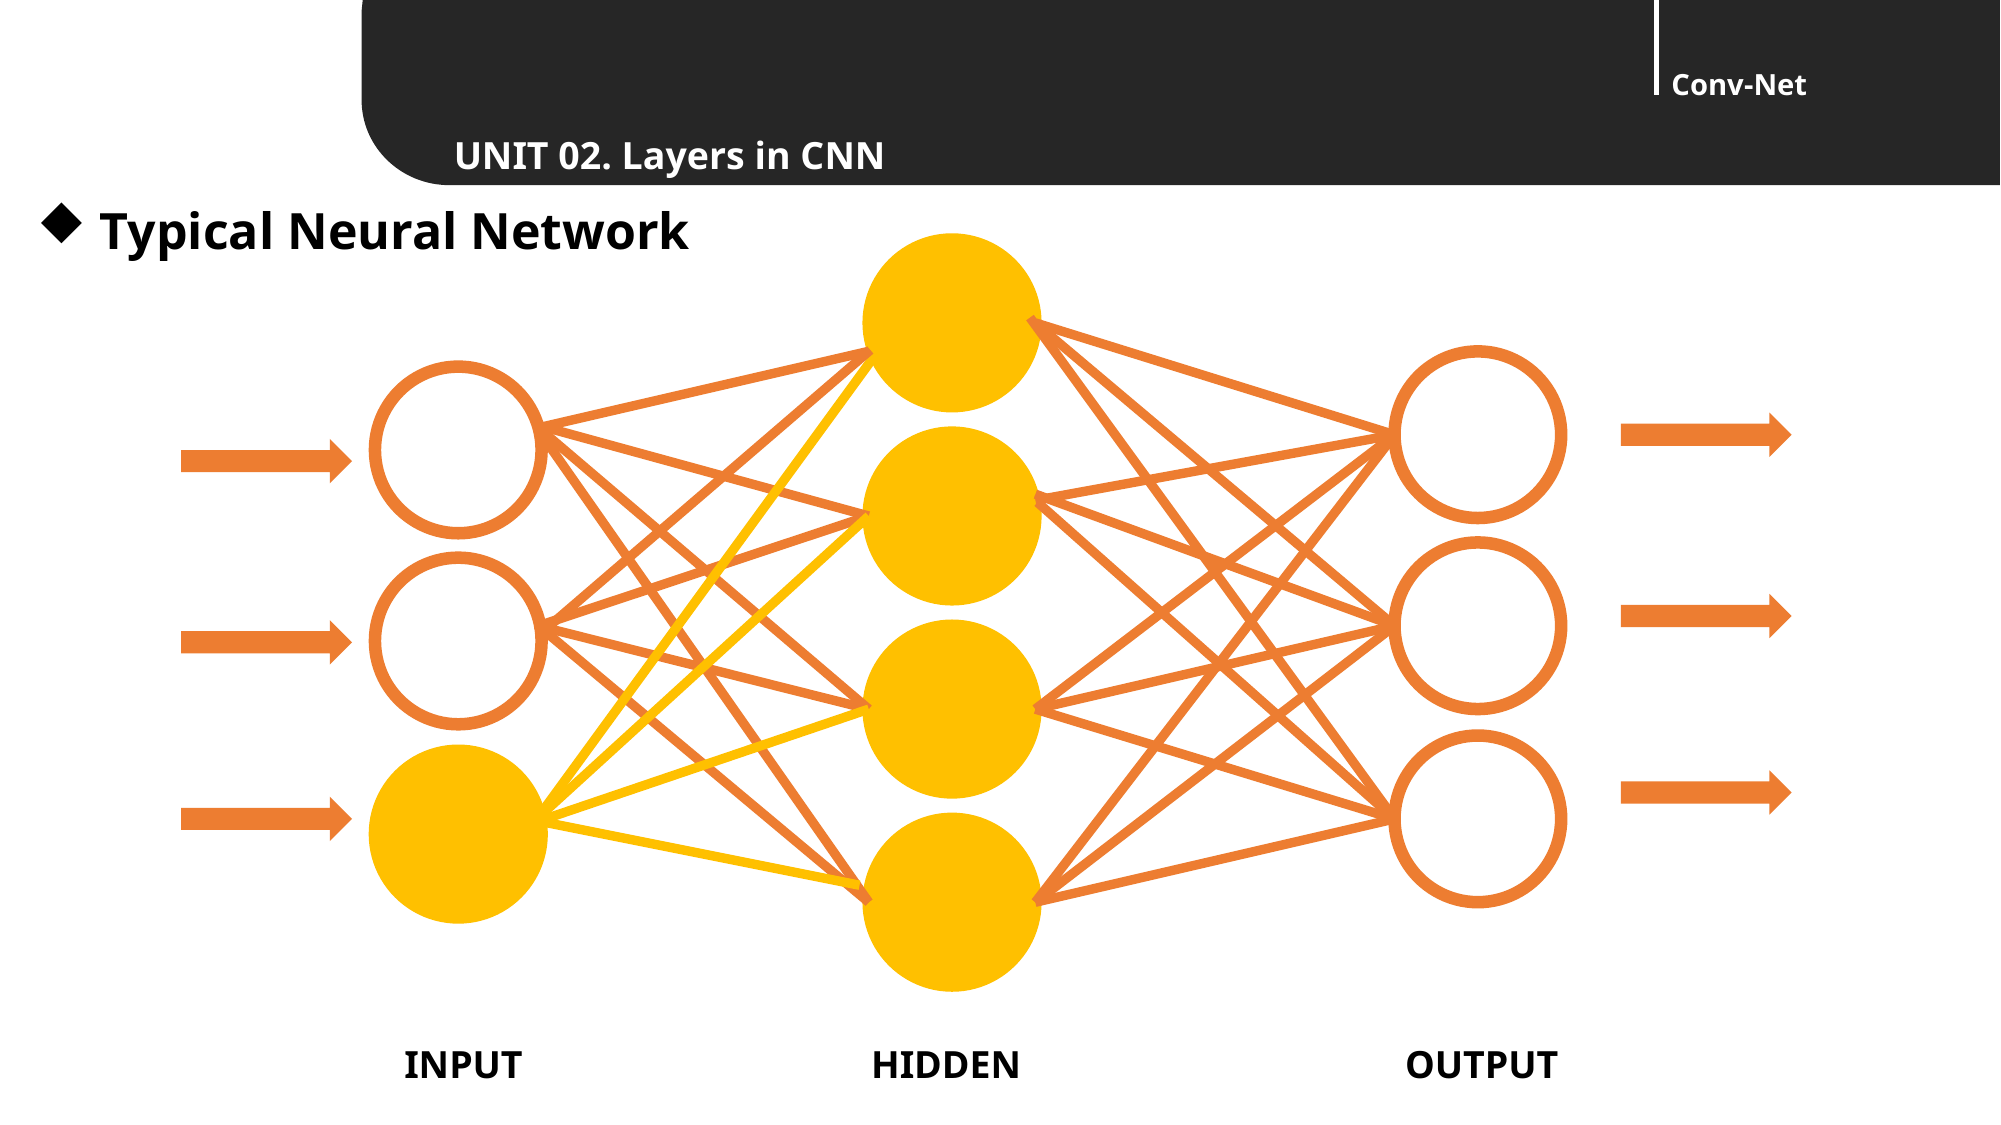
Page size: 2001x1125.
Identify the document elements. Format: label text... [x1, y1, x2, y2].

text_box INPUT [389, 1033, 653, 1094]
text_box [869, 351, 878, 819]
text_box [1029, 317, 1395, 819]
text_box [535, 820, 860, 886]
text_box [1035, 434, 1395, 625]
text_box [867, 238, 1037, 408]
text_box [537, 821, 869, 903]
text_box [180, 436, 354, 486]
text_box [537, 351, 550, 819]
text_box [1035, 625, 1395, 903]
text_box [550, 349, 871, 625]
text_box [1395, 734, 1563, 904]
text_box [539, 515, 869, 817]
text_box [867, 817, 1037, 987]
text_box [180, 617, 354, 668]
text_box [1619, 591, 1794, 641]
text_box [878, 624, 1029, 794]
text_box [878, 431, 1029, 601]
text_box [373, 556, 537, 726]
text_box [373, 365, 537, 535]
text_box Typical Neural Network [22, 191, 1661, 330]
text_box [540, 709, 869, 821]
text_box HIDDEN [856, 1033, 1119, 1094]
text_box [373, 749, 537, 919]
text_box [1395, 350, 1563, 520]
text_box [1619, 410, 1794, 460]
text_box [1619, 767, 1794, 818]
text_box [1395, 541, 1563, 711]
text_box [180, 794, 354, 844]
text_box OUTPUT [1390, 1033, 1653, 1094]
